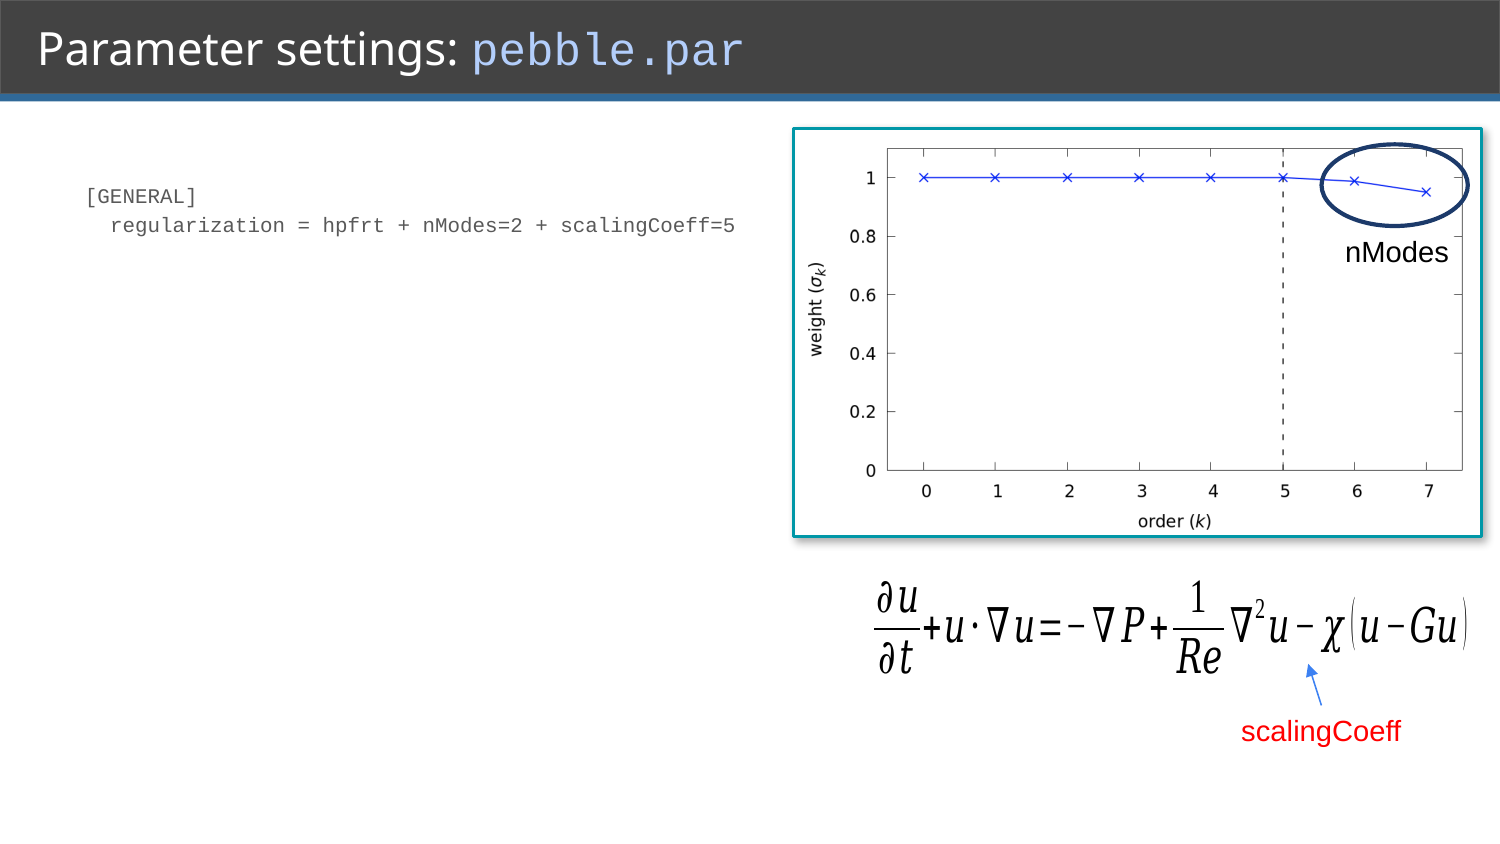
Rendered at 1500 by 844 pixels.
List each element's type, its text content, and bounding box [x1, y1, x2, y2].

picture [794, 129, 1481, 536]
title Parameter settings: pebble.par [21, 0, 1420, 94]
list [GENERAL] regularization = hpfrt + nModes=2 + scalingCoeff=5 [51, 164, 1449, 725]
text_box scalingCoeff [1226, 705, 1417, 756]
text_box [1307, 663, 1322, 706]
